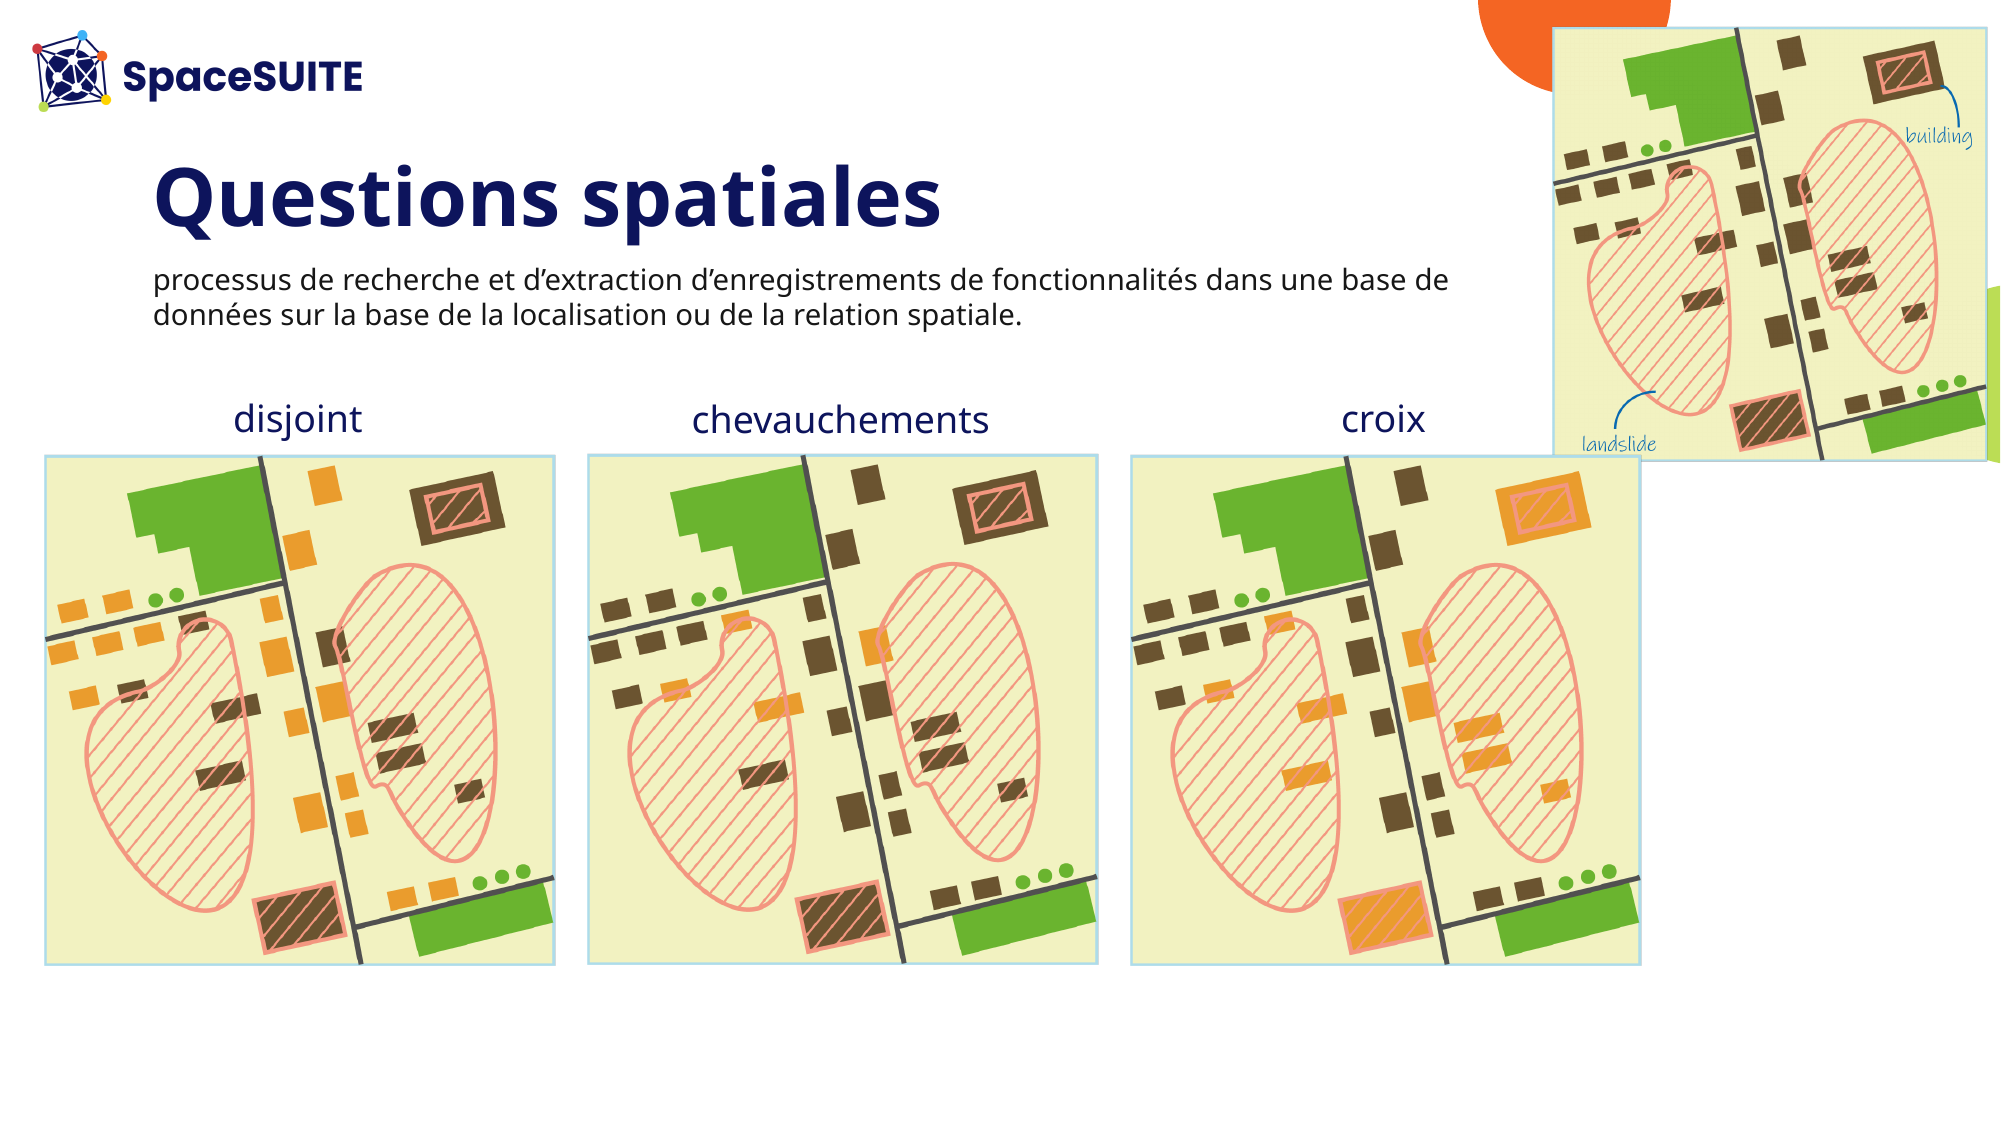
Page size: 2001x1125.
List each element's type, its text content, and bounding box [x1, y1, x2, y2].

title Questions spatiales [137, 138, 1537, 251]
picture [32, 30, 362, 112]
text_box chevauchements [676, 388, 1005, 445]
text_box disjoint [218, 387, 378, 447]
picture [26, 20, 2000, 971]
list processus de recherche et d’extraction d’enregistrements de fonctionnalités dans une base de données sur la base de la localisation ou de la relation spatiale. [137, 252, 1521, 340]
text_box croix [1326, 387, 1441, 447]
